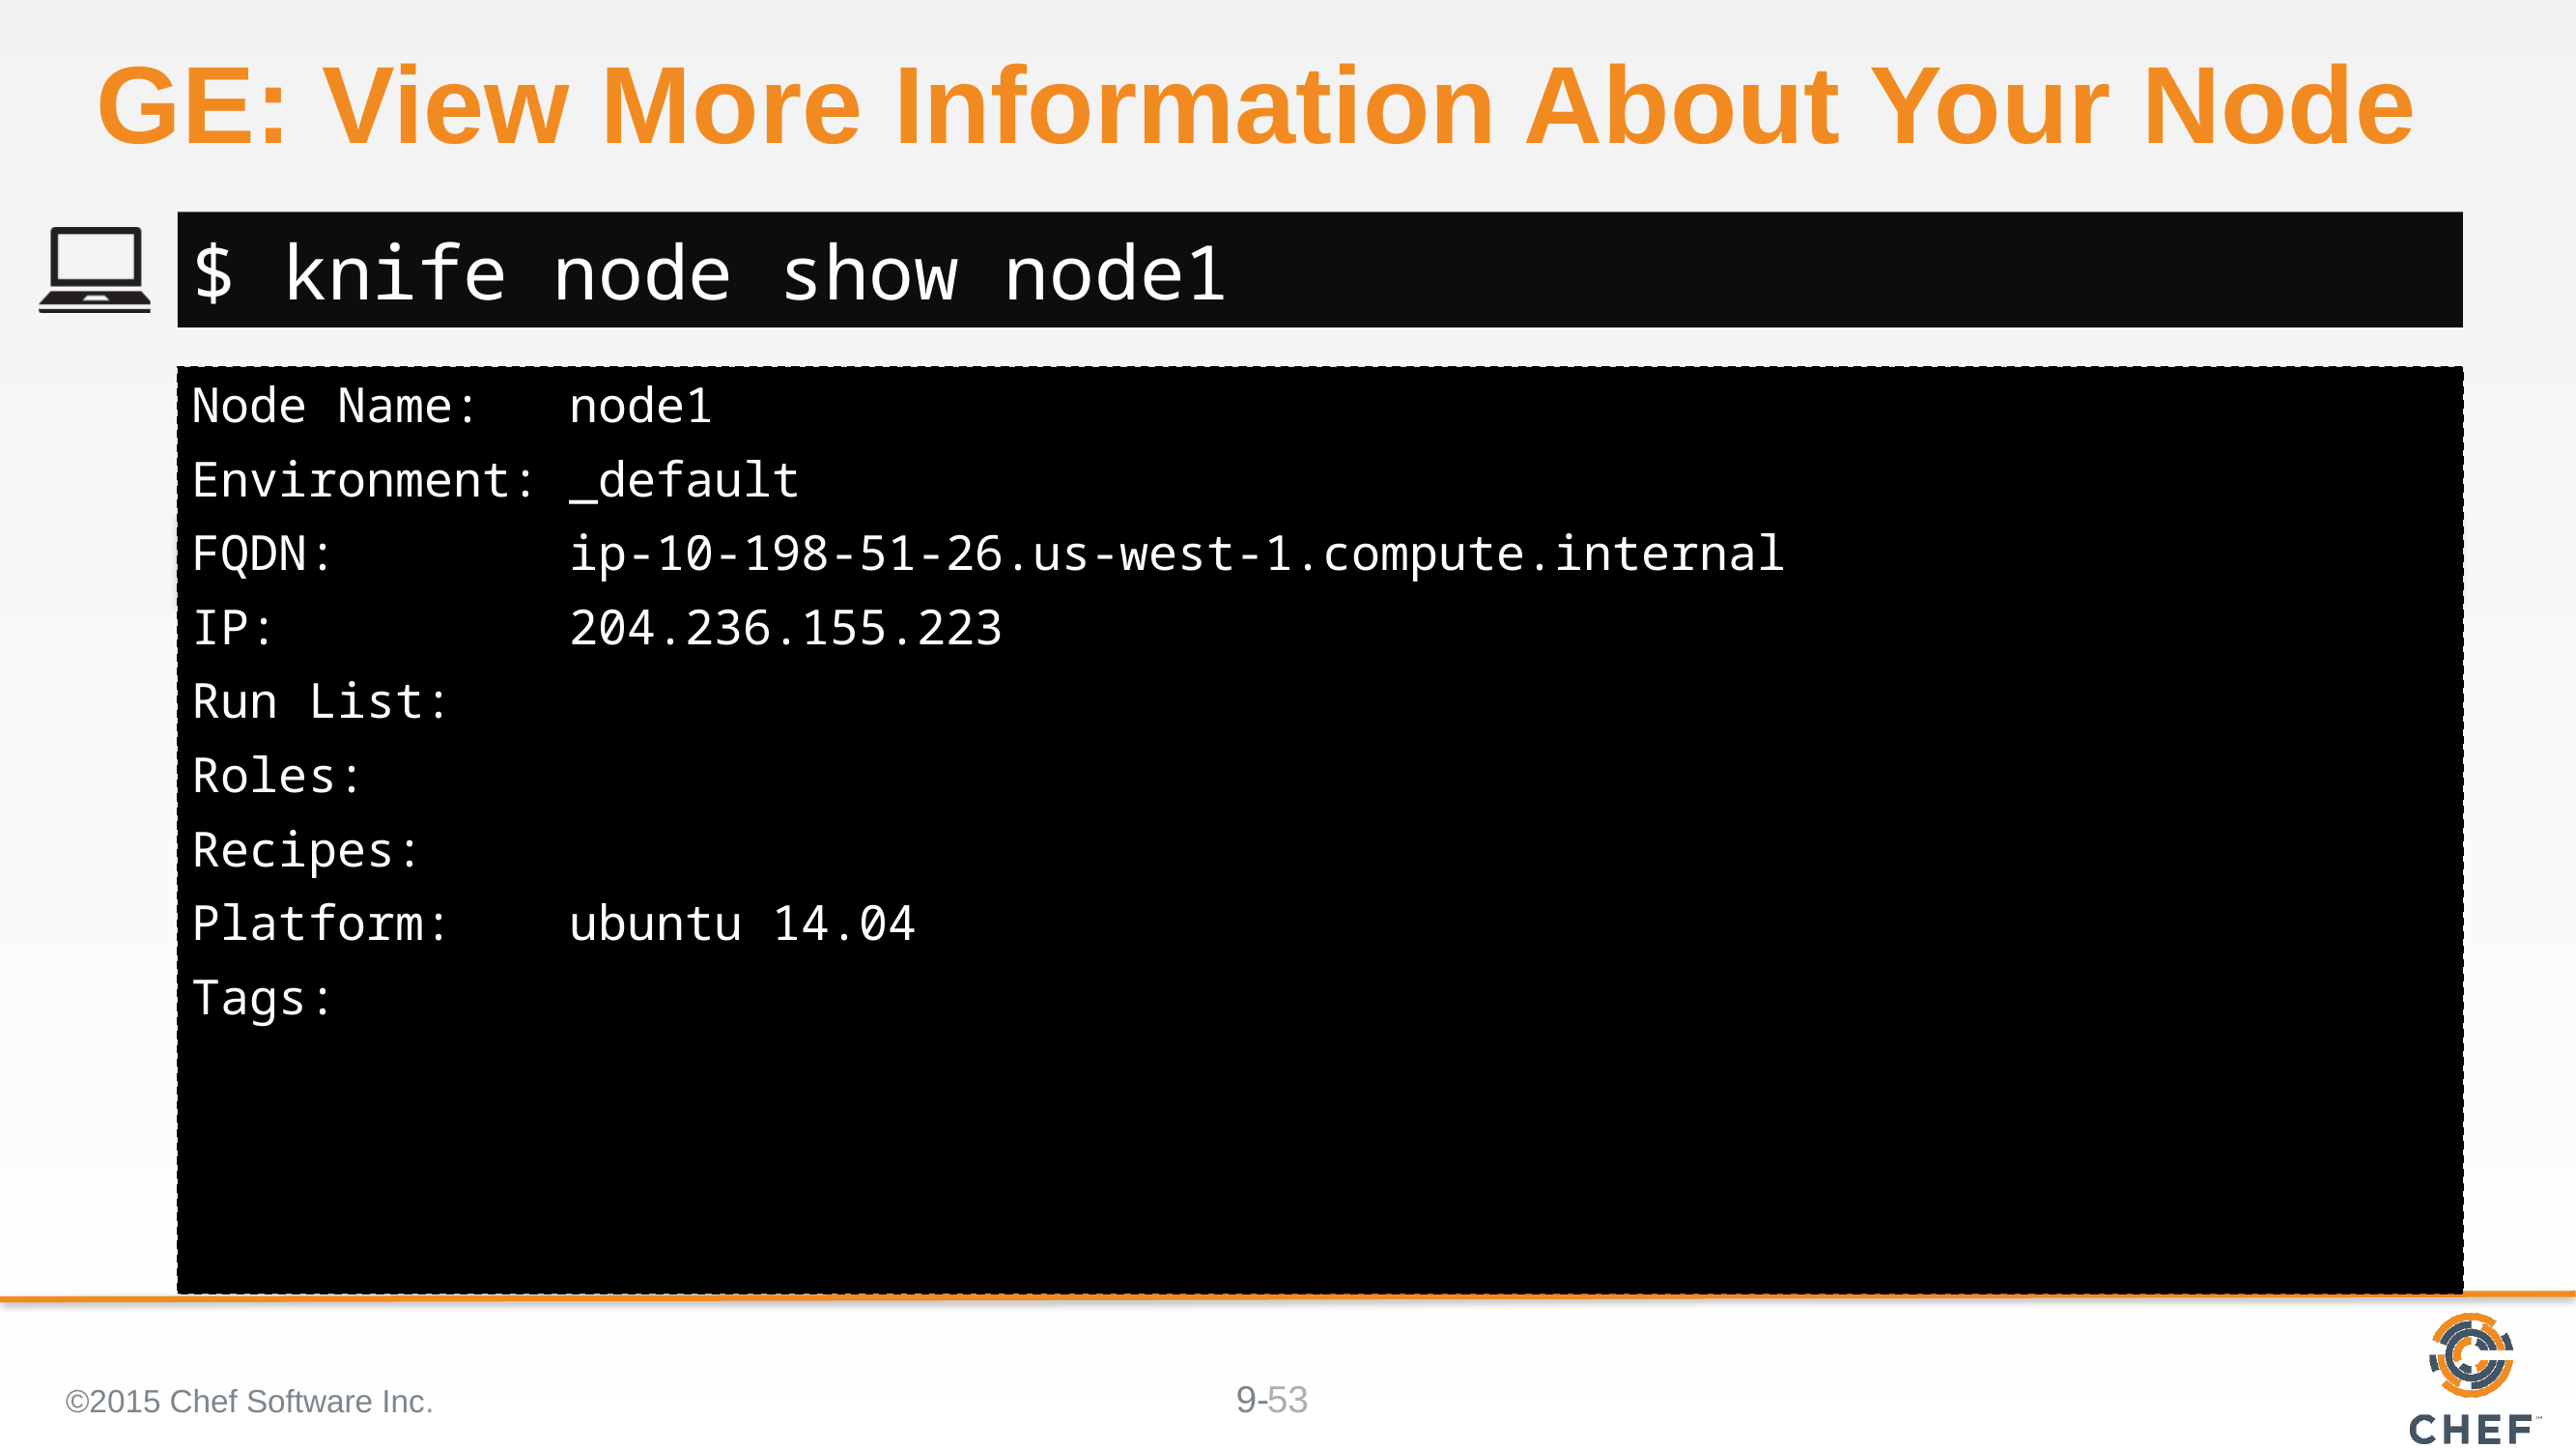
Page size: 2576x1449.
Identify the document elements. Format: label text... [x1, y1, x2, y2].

title GE: View More Information About Your Node [96, 48, 2463, 180]
footer ©2015 Chef Software Inc. [51, 1359, 952, 1440]
list $ knife node show node1 [177, 212, 2463, 327]
slide_number 53 [998, 1359, 1578, 1437]
picture [2399, 1297, 2550, 1449]
list Node Name: node1 Environment: _default FQDN: ip-10-198-51-26.us-west-1.compute.internal IP: 204.236.155.223 Run List: Roles: Recipes: Platform: ubuntu 14.04 Tags: [177, 366, 2464, 1294]
